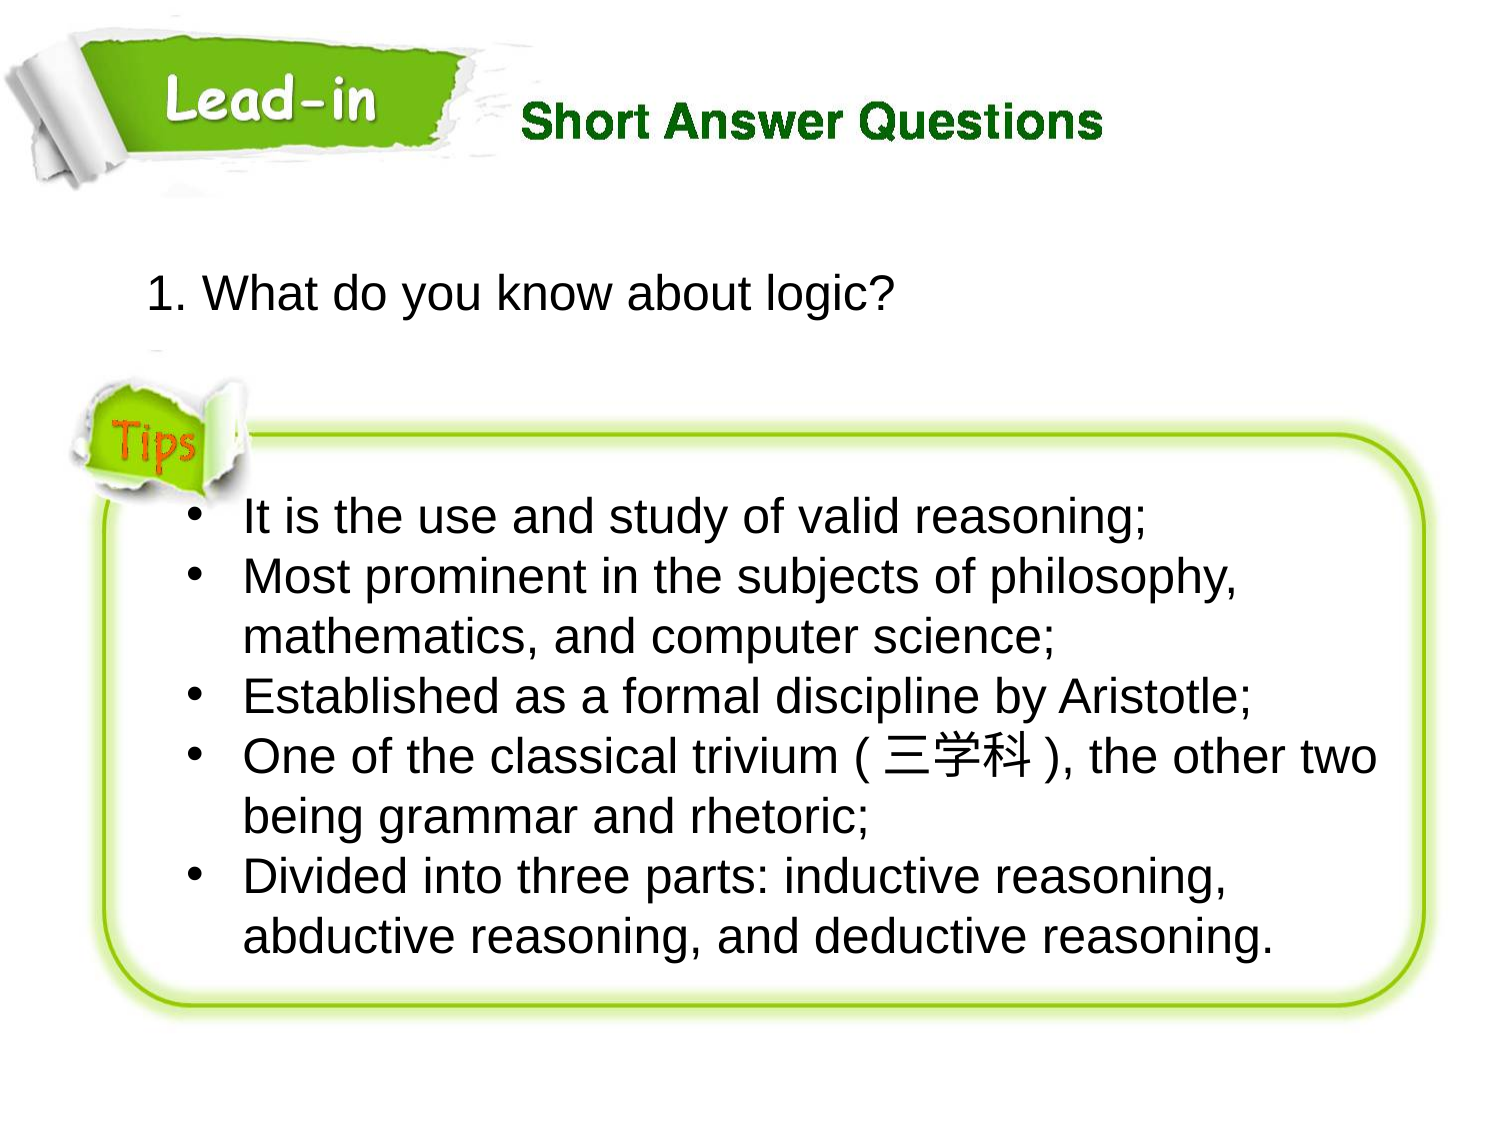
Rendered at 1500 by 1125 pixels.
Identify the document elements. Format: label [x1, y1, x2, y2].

text_box [63, 252, 1465, 1036]
picture [0, 0, 1175, 200]
